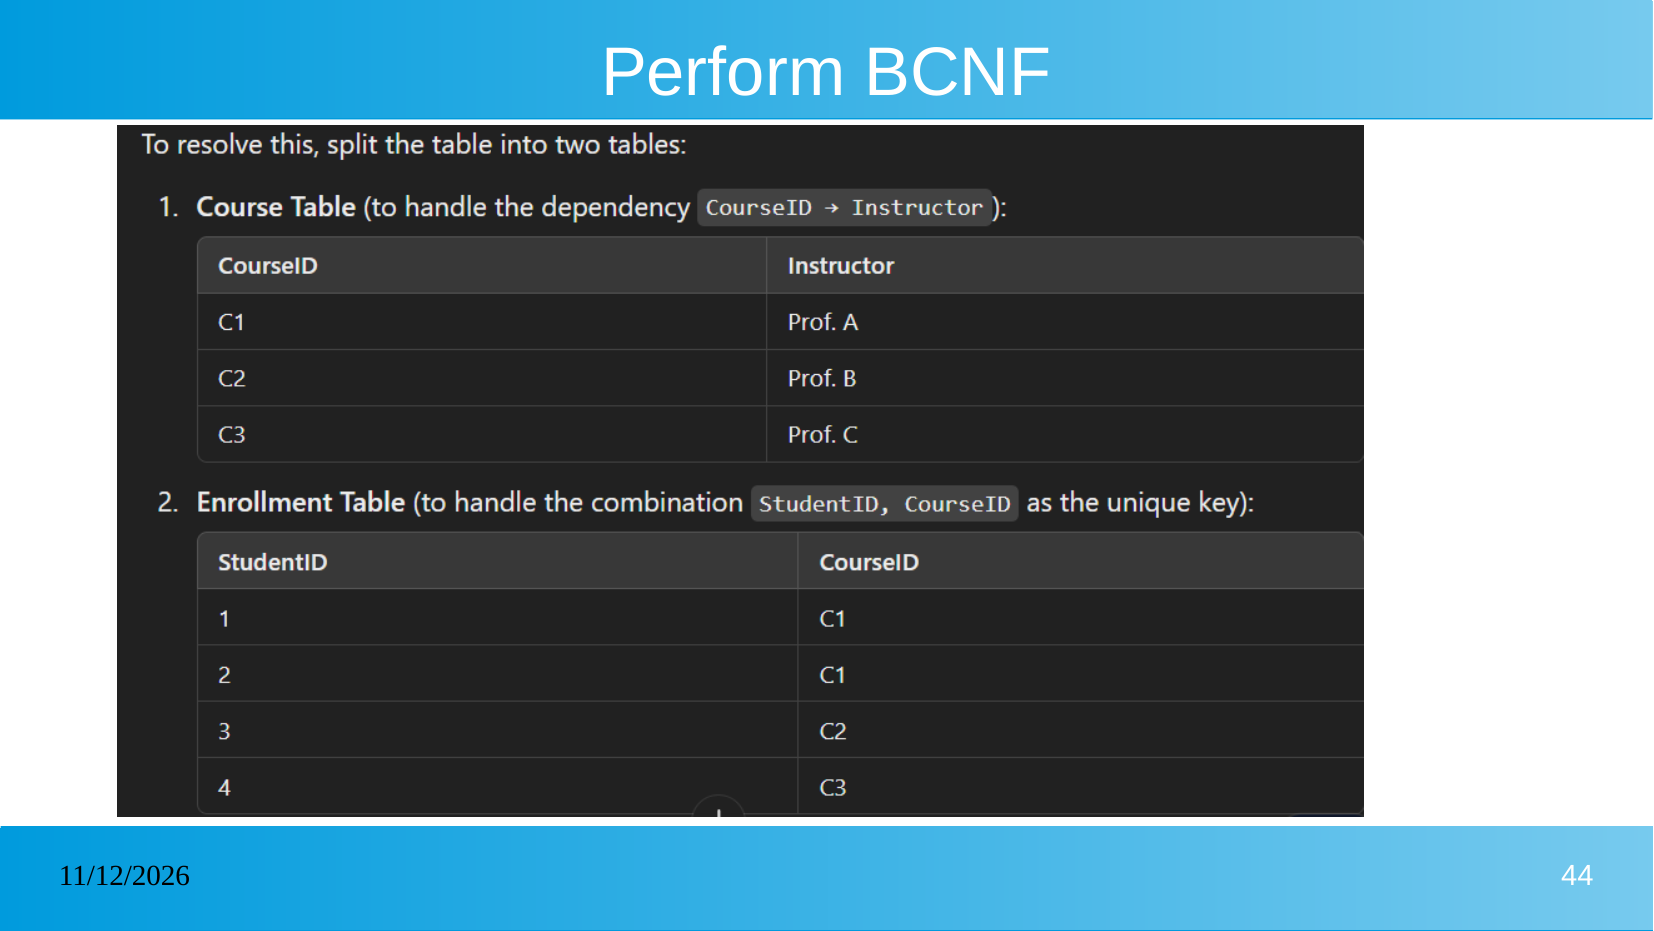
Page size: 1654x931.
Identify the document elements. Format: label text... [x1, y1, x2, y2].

title Perform BCNF [59, 29, 1594, 108]
slide_number 44 [1210, 856, 1594, 915]
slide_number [59, 856, 443, 915]
picture [117, 125, 1364, 817]
